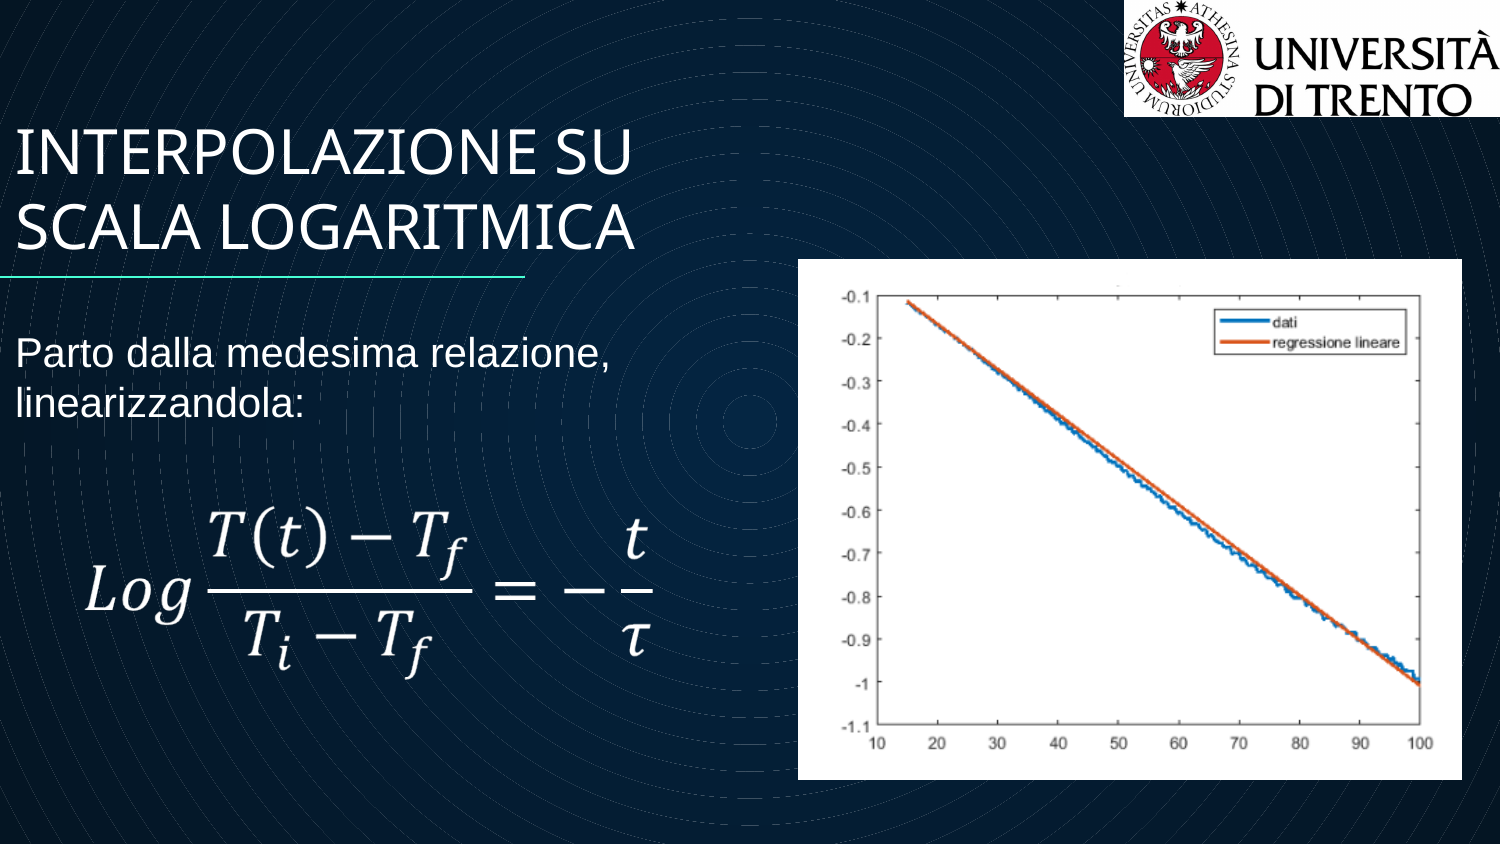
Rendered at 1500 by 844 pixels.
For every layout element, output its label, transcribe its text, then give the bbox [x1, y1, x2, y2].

title INTERPOLAZIONE SU SCALA LOGARITMICA [0, 177, 750, 278]
text_box [0, 490, 792, 688]
text_box Parto dalla medesima relazione, linearizzandola: [0, 318, 774, 434]
picture [1124, 0, 1500, 117]
picture [797, 259, 1462, 780]
